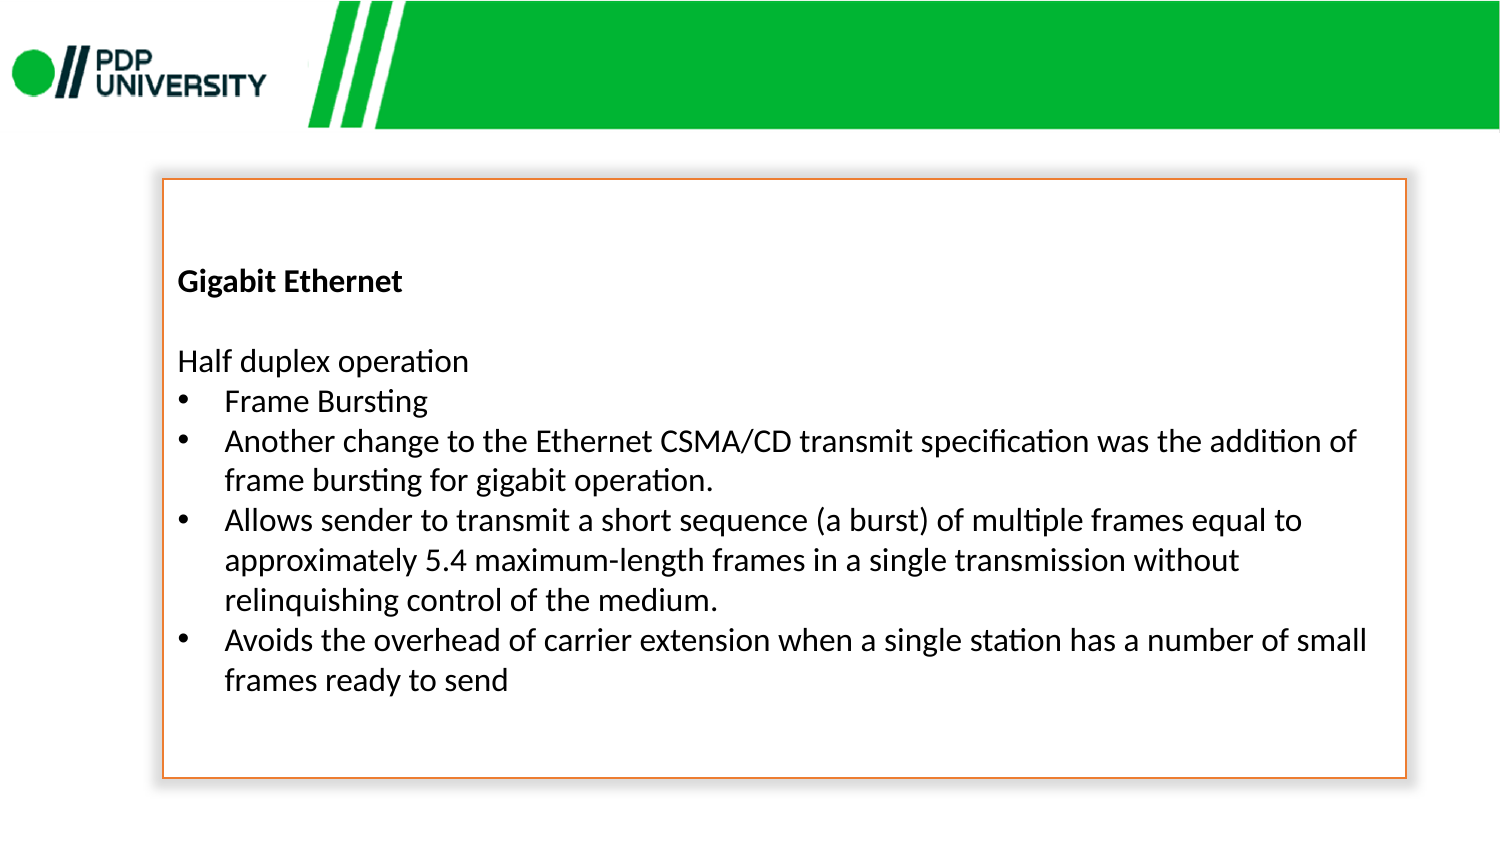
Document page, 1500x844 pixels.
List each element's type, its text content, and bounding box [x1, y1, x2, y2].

text_box Gigabit Ethernet Half duplex operation Frame Bursting Another change to the Ethernet CSMA/CD transmit specification was the addition of frame bursting for gigabit operation. Allows sender to transmit a short sequence (a burst) of multiple frames equal to approximately 5.4 maximum-length frames in a single transmission without relinquishing control of the medium. Avoids the overhead of carrier extension when a single station has a number of small frames ready to send [162, 178, 1407, 779]
picture [0, 0, 1500, 133]
